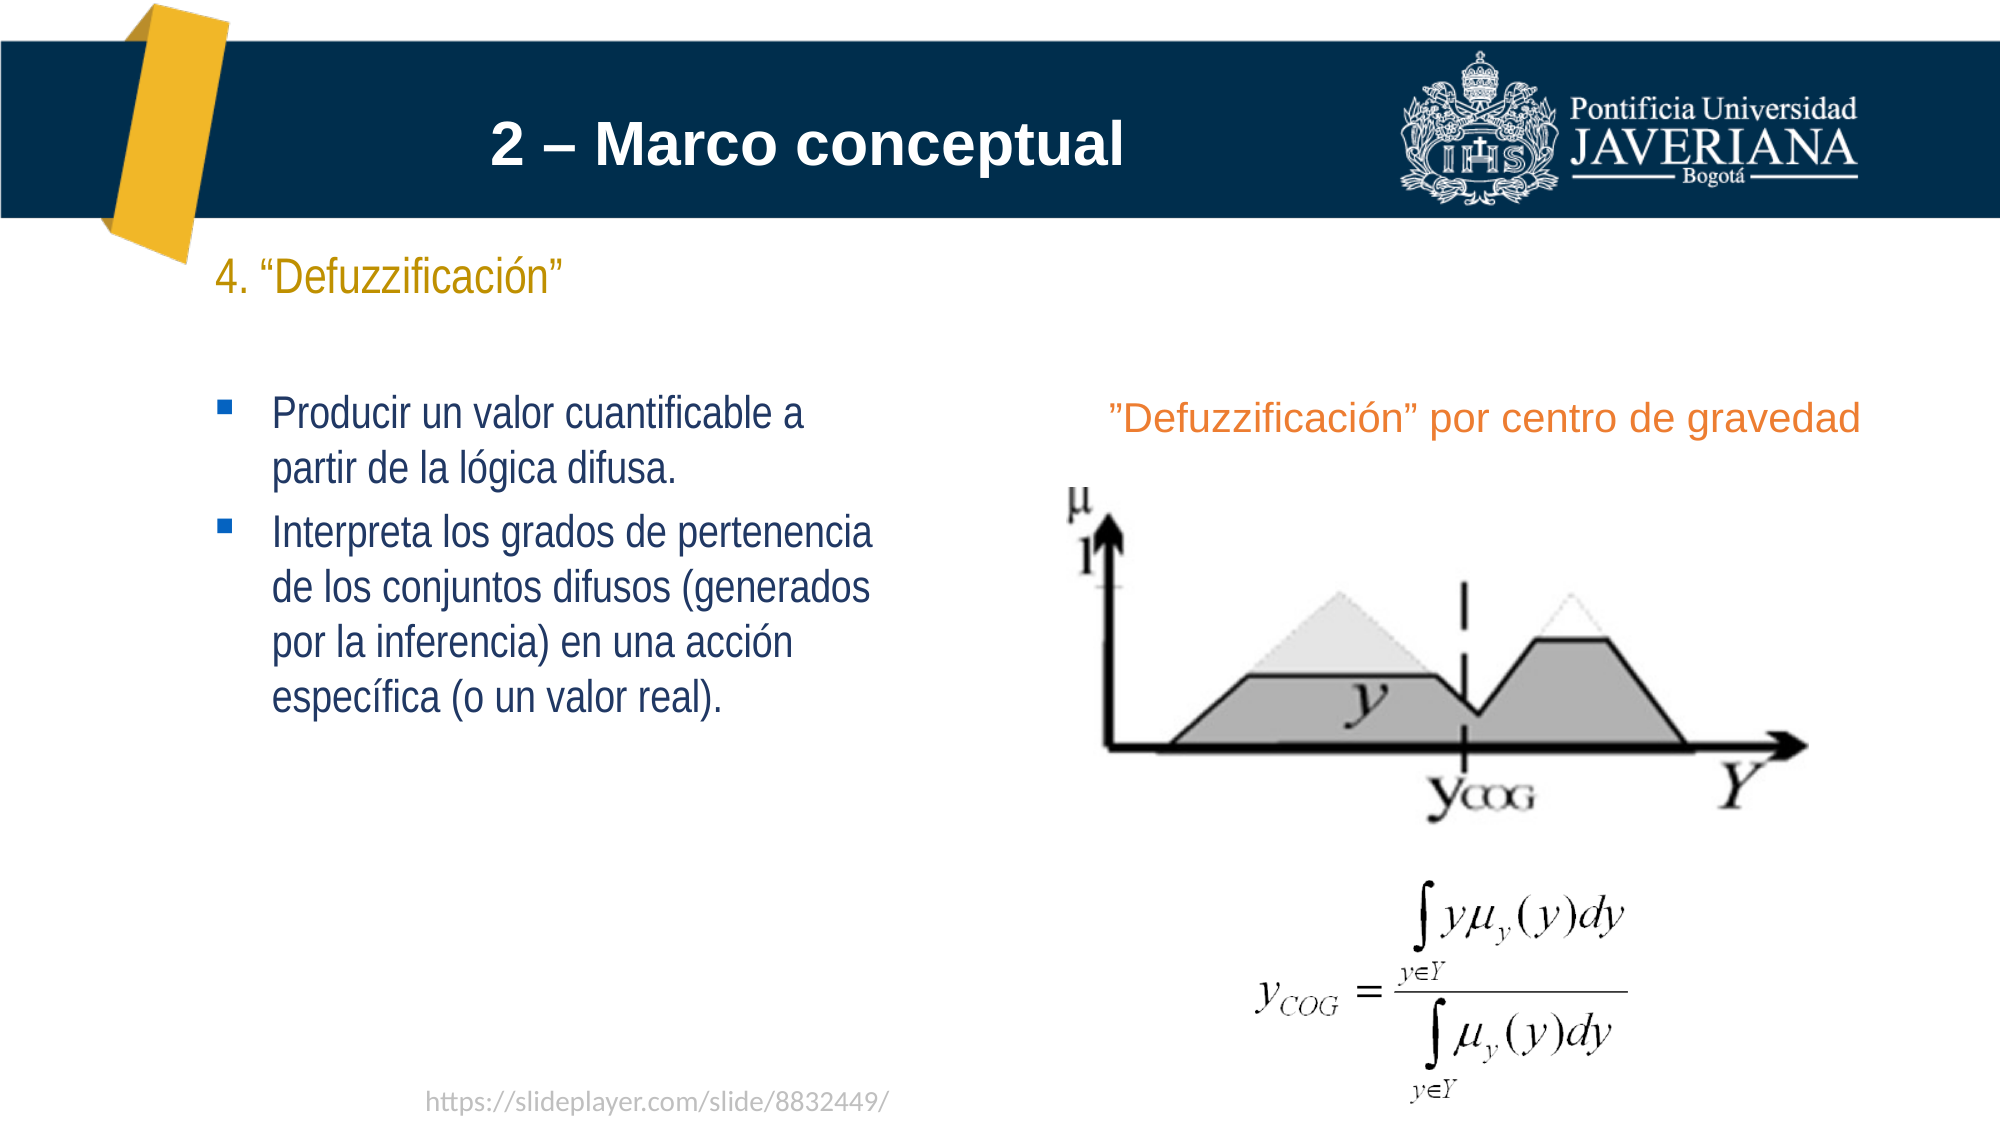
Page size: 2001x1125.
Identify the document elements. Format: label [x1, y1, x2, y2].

list [0, 0, 2000, 1125]
picture [948, 444, 1975, 1125]
